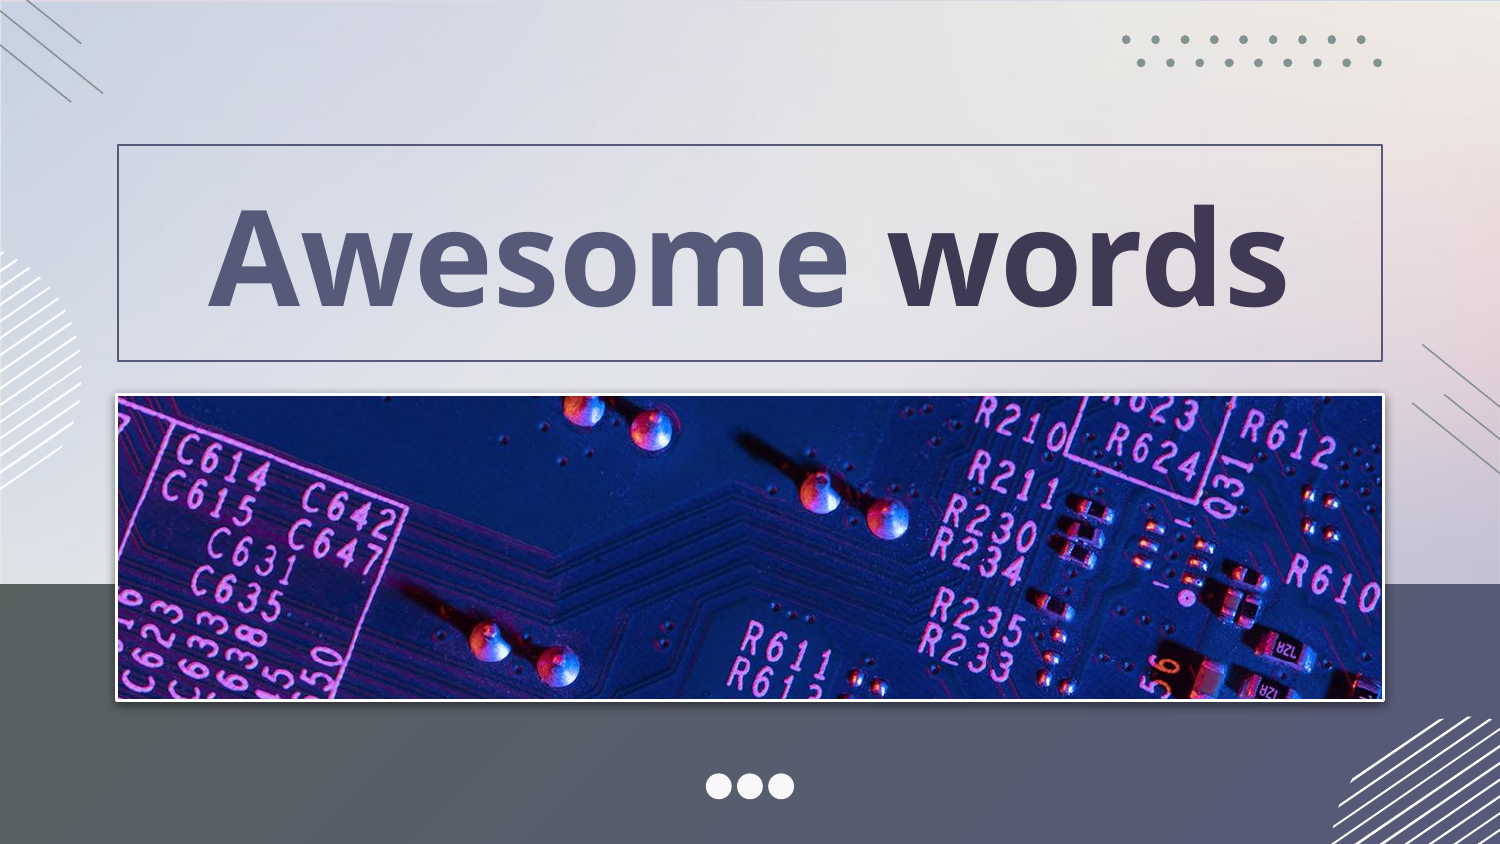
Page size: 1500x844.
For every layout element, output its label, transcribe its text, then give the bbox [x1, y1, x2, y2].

title Awesome words [117, 144, 1383, 362]
picture [117, 396, 1383, 700]
picture [2, 2, 1499, 584]
